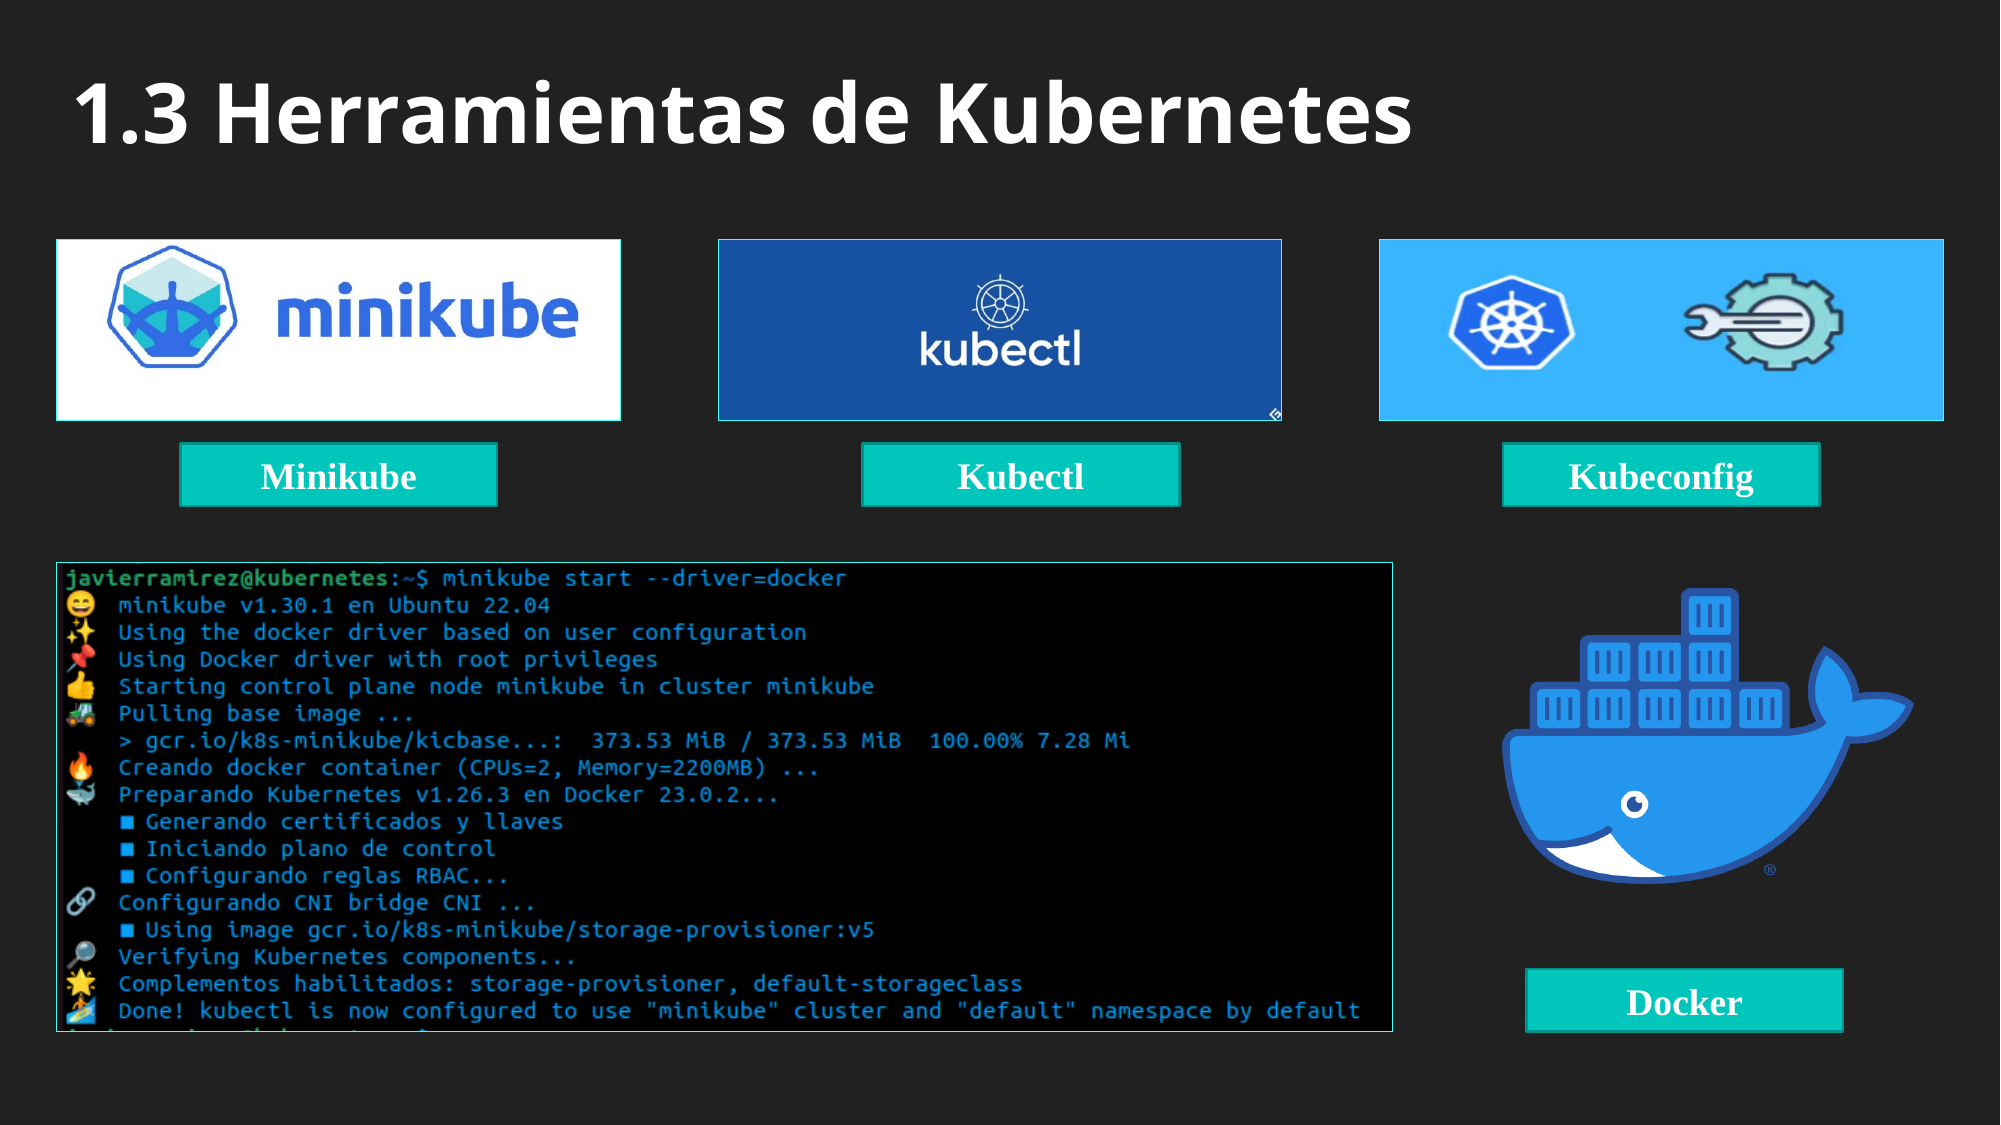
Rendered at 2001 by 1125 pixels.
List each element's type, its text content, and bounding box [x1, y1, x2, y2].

picture [1379, 239, 1944, 421]
text_box Kubeconfig [1502, 442, 1821, 507]
picture [717, 239, 1282, 421]
text_box Minikube [179, 442, 498, 507]
text_box 1.3 Herramientas de Kubernetes [56, 52, 1473, 168]
picture [56, 562, 1394, 1032]
picture [1502, 588, 1914, 884]
picture [56, 239, 621, 421]
text_box Docker [1525, 968, 1844, 1033]
text_box Kubectl [861, 442, 1181, 507]
